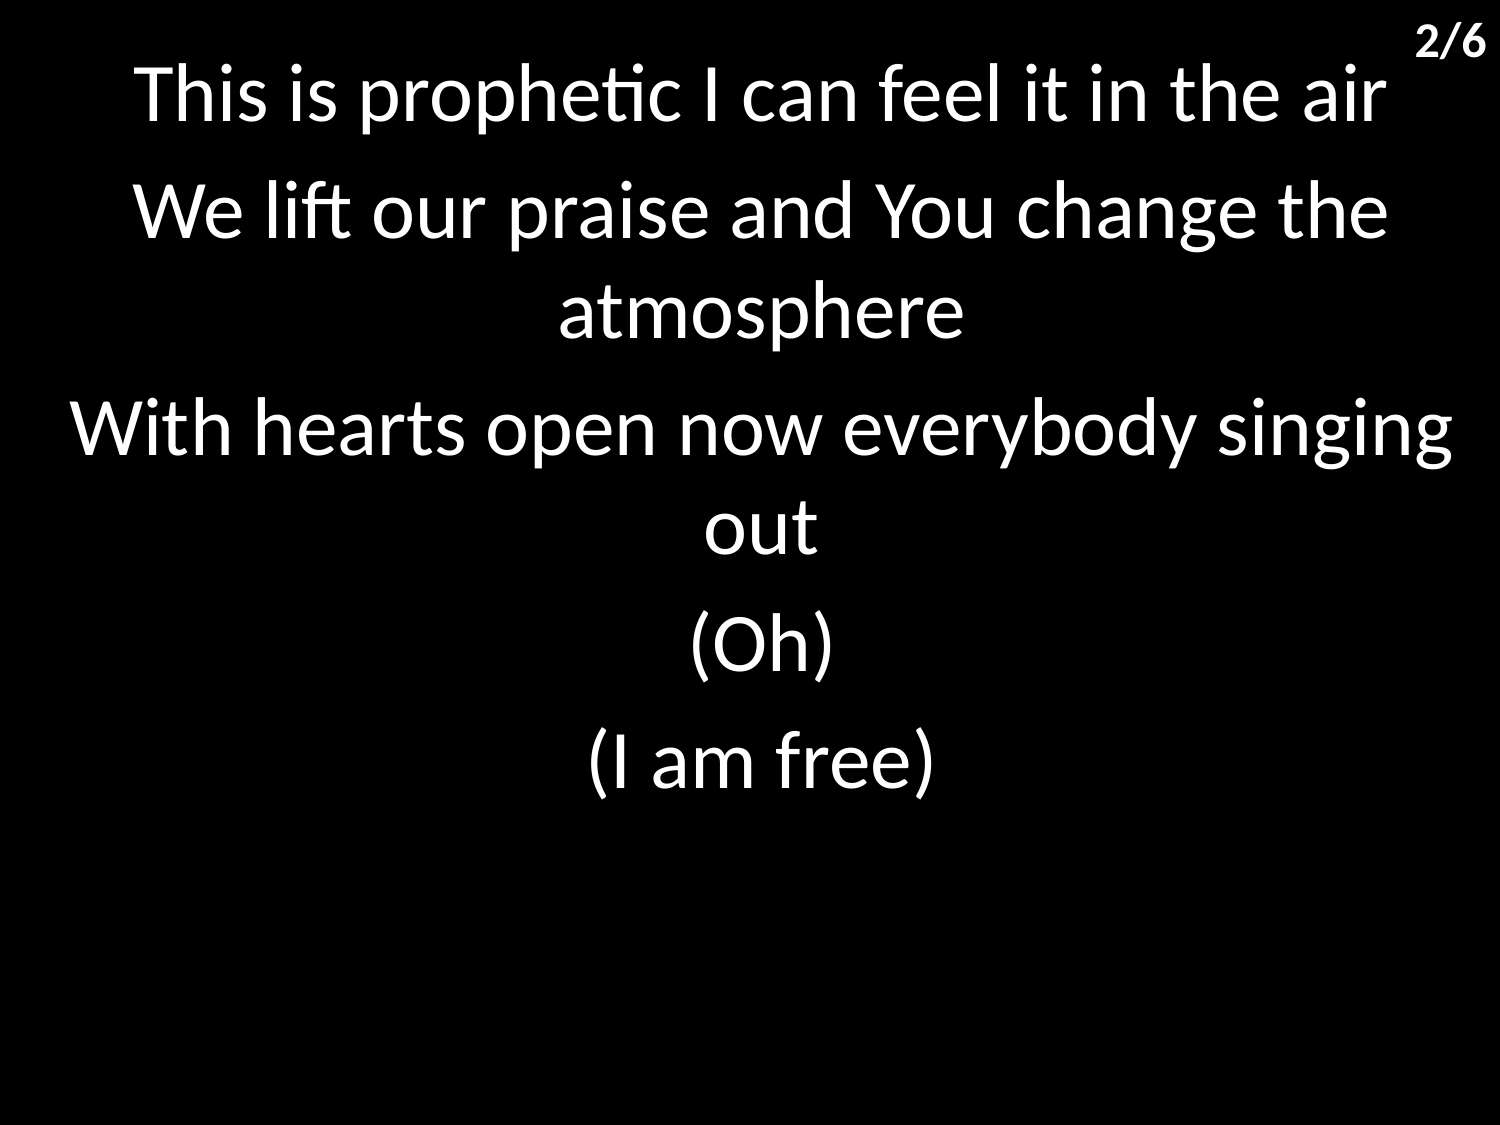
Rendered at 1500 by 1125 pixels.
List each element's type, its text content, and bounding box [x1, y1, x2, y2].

subtitle This is prophetic I can feel it in the air We lift our praise and You change the atmosphere With hearts open now everybody singing out (Oh) (I am free) [53, 30, 1471, 1094]
text_box 2/6 [1399, 0, 1500, 75]
